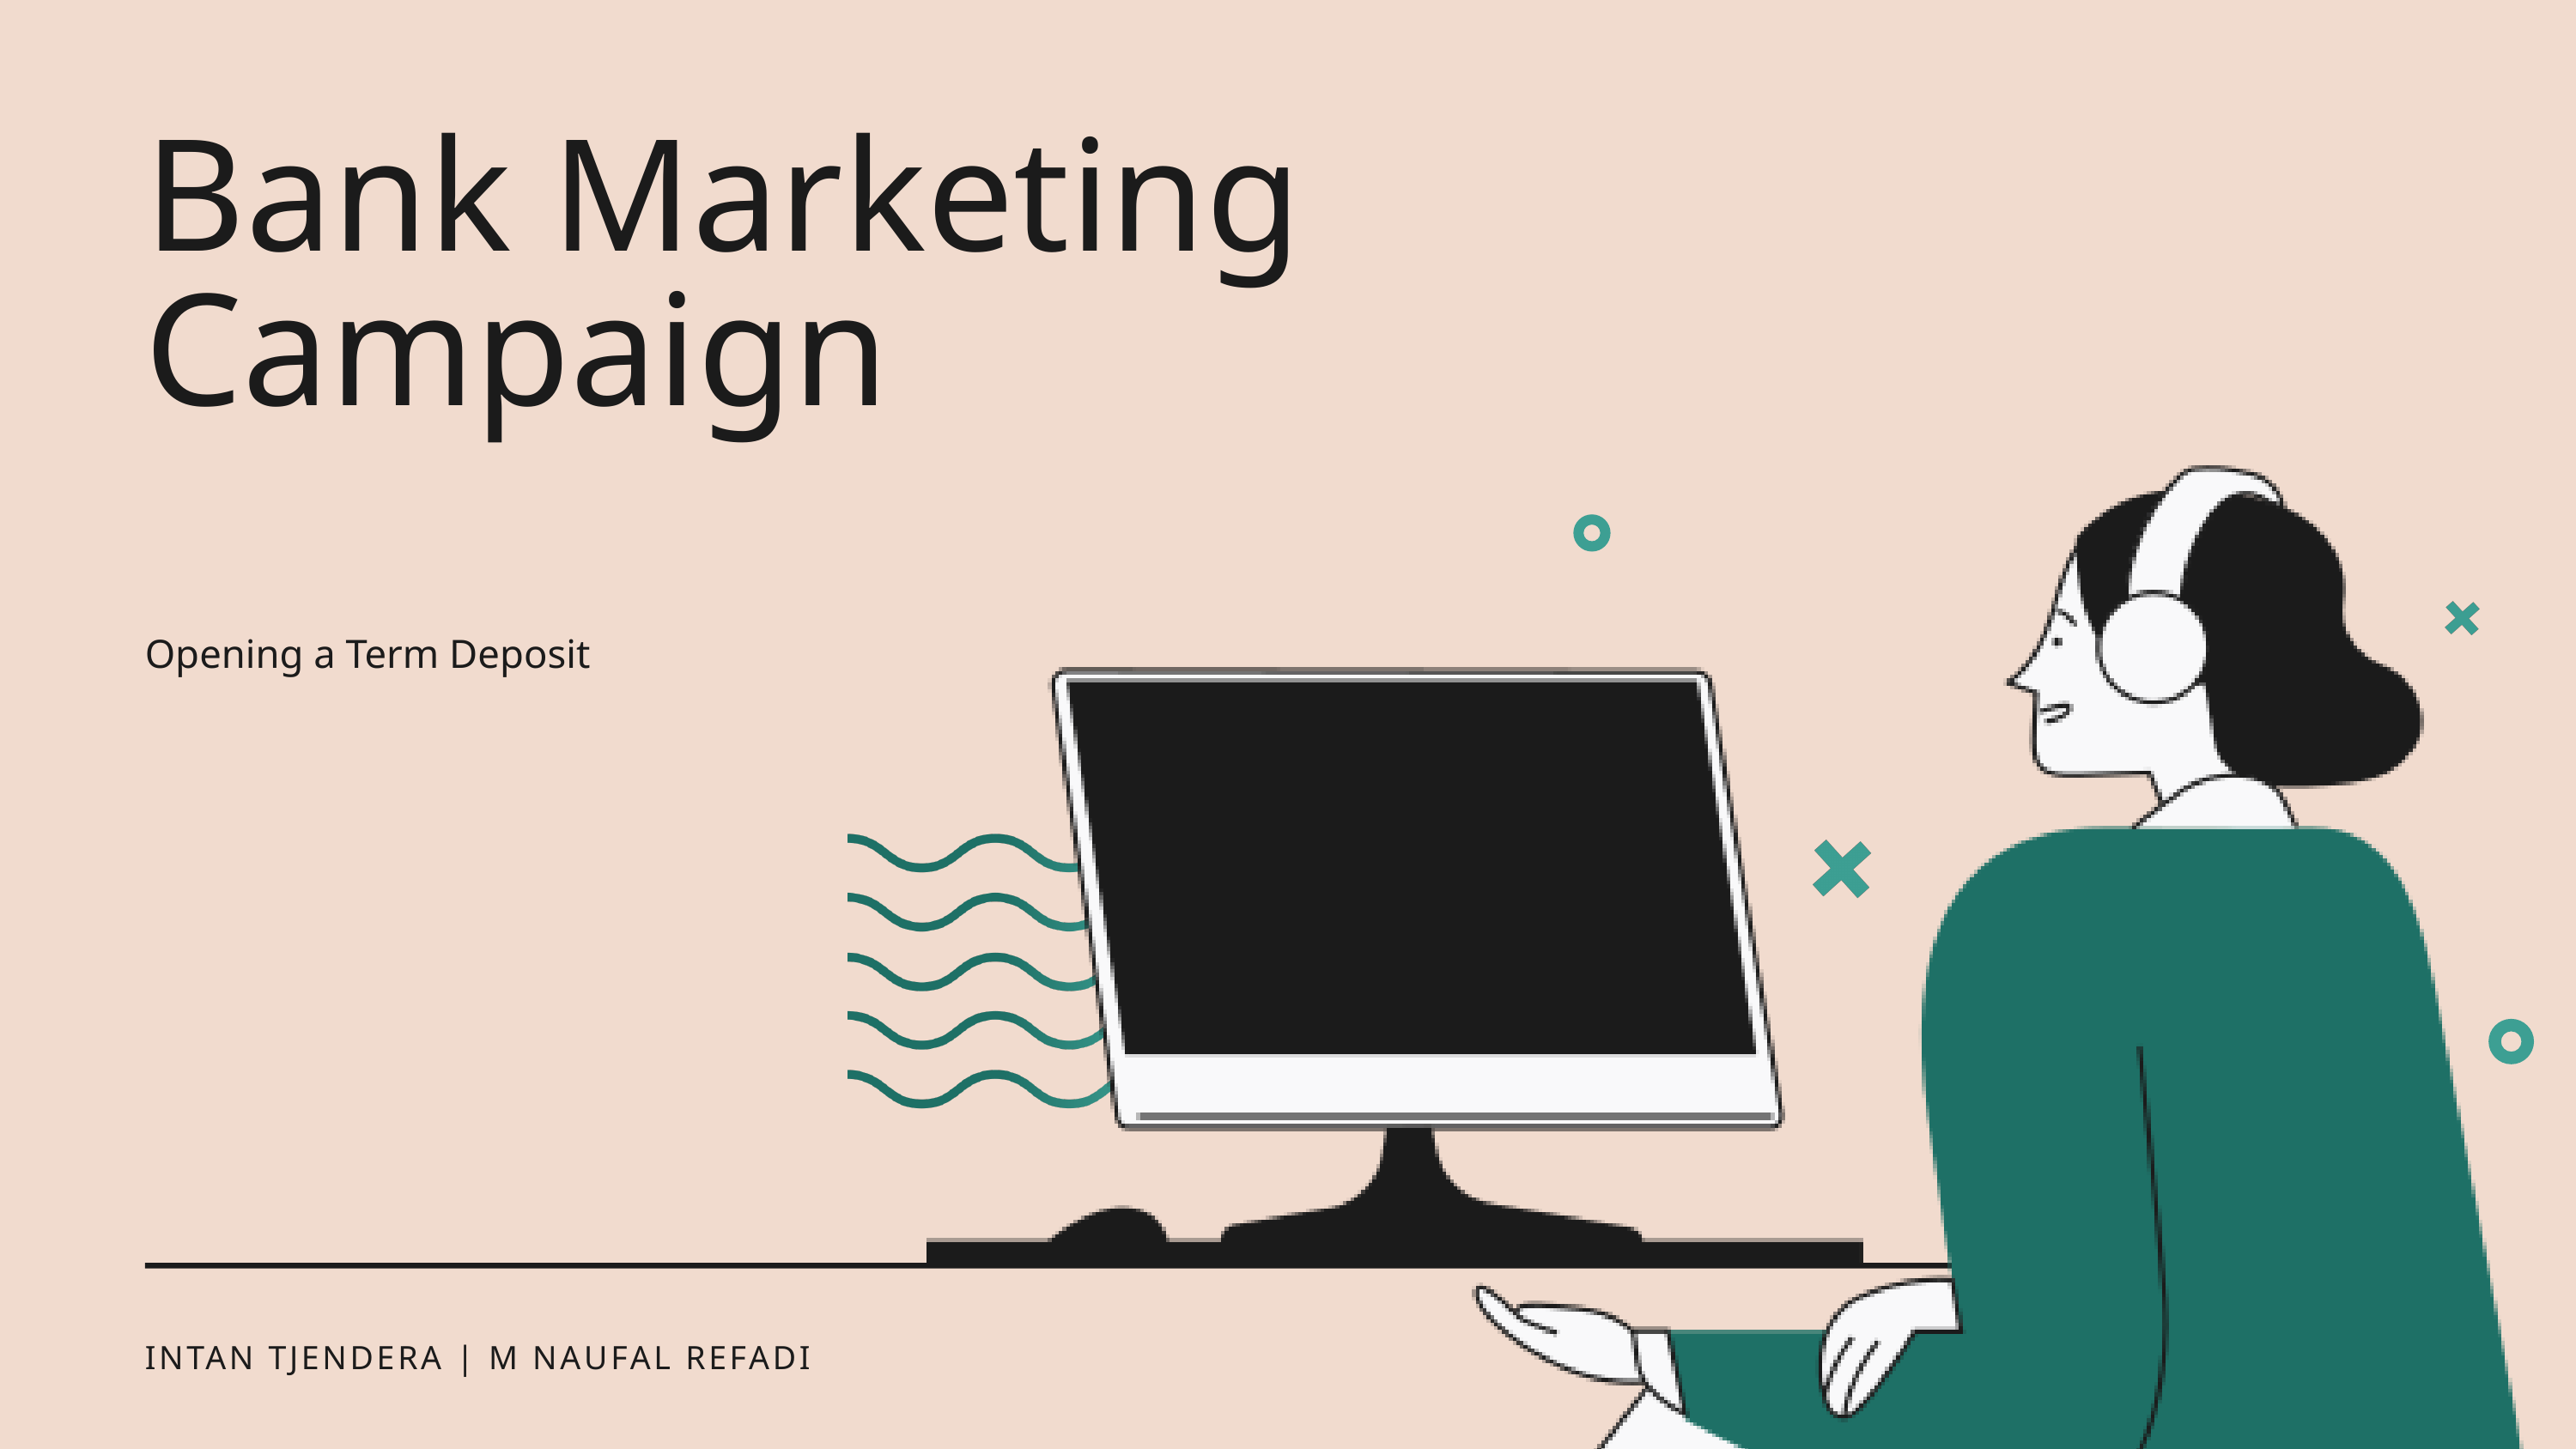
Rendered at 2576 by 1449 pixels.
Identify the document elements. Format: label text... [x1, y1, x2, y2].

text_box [144, 109, 1336, 674]
text_box INTAN TJENDERA | M NAUFAL REFADI [144, 1331, 921, 1376]
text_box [2488, 1018, 2535, 1065]
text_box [1573, 513, 1611, 552]
picture [848, 465, 2535, 1449]
text_box [144, 1263, 921, 1269]
